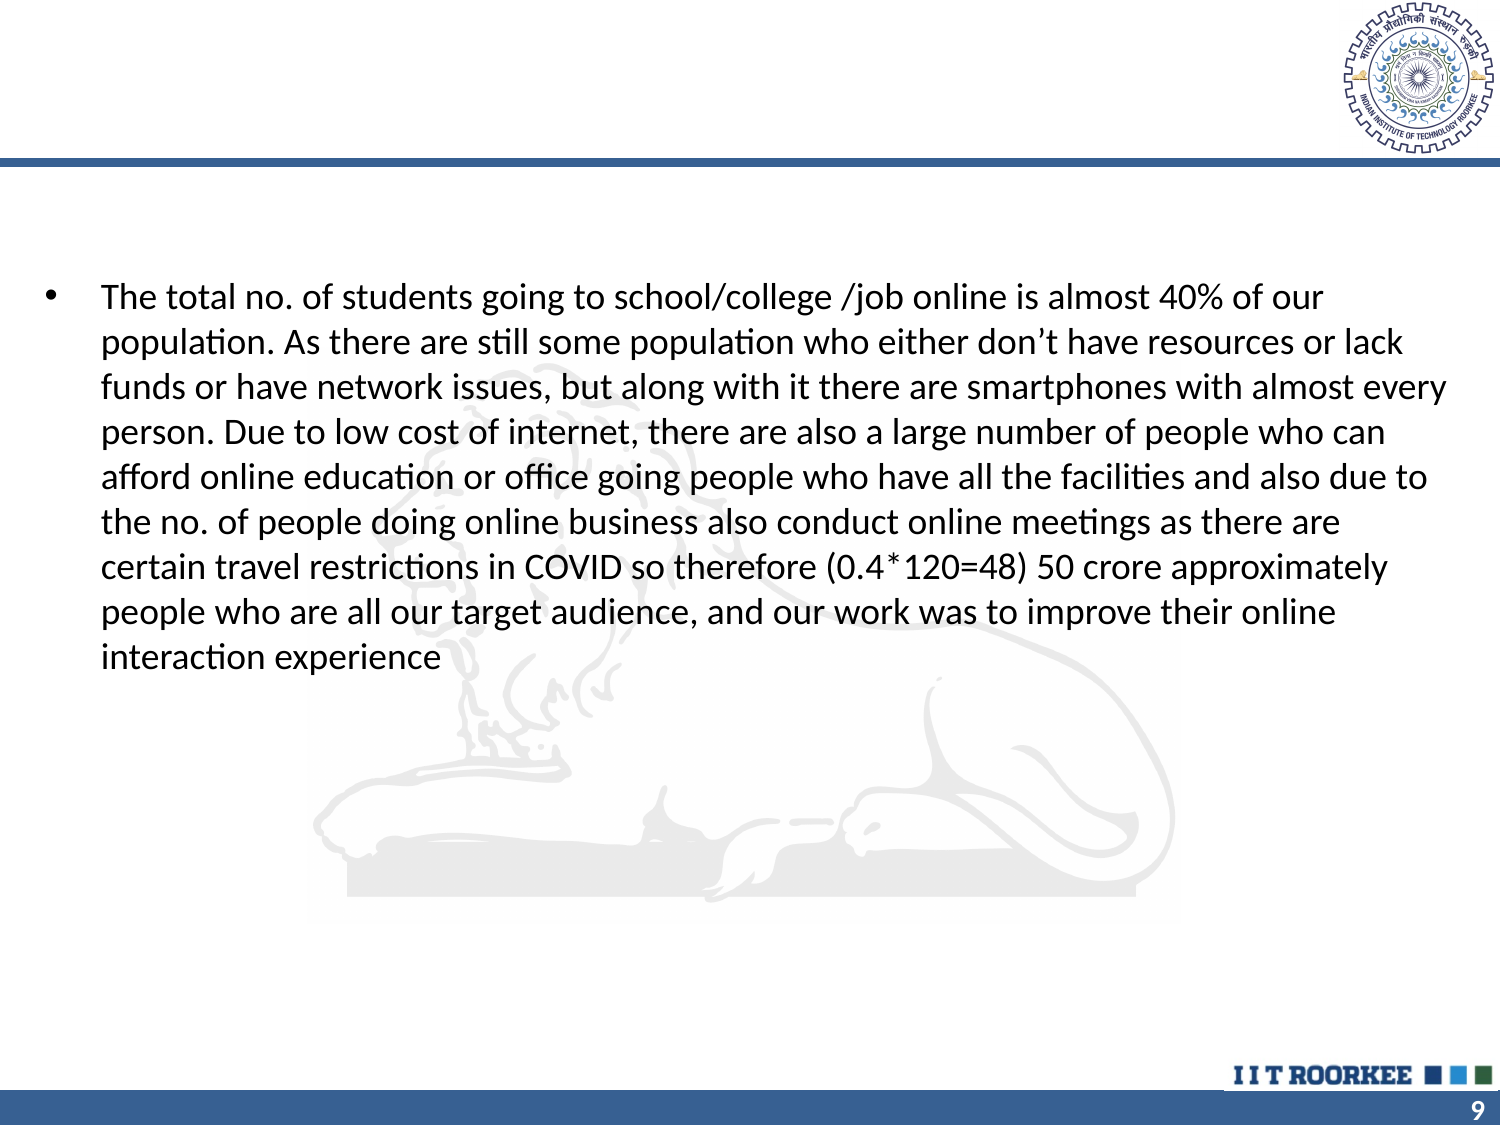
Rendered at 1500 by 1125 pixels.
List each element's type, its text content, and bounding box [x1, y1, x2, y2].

picture [1224, 1057, 1498, 1091]
list The total no. of students going to school/college /job online is almost 40% of our population. As there are still some population who either don’t have resources or lack funds or have network issues, but along with it there are smartphones with almost every person. Due to low cost of internet, there are also a large number of people who can afford online education or office going people who have all the facilities and also due to the no. of people doing online business also conduct online meetings as there are certain travel restrictions in COVID so therefore (0.4*120=48) 50 crore approximately people who are all our target audience, and our work was to improve their online interaction experience [29, 264, 1471, 1050]
picture [1339, 0, 1500, 158]
